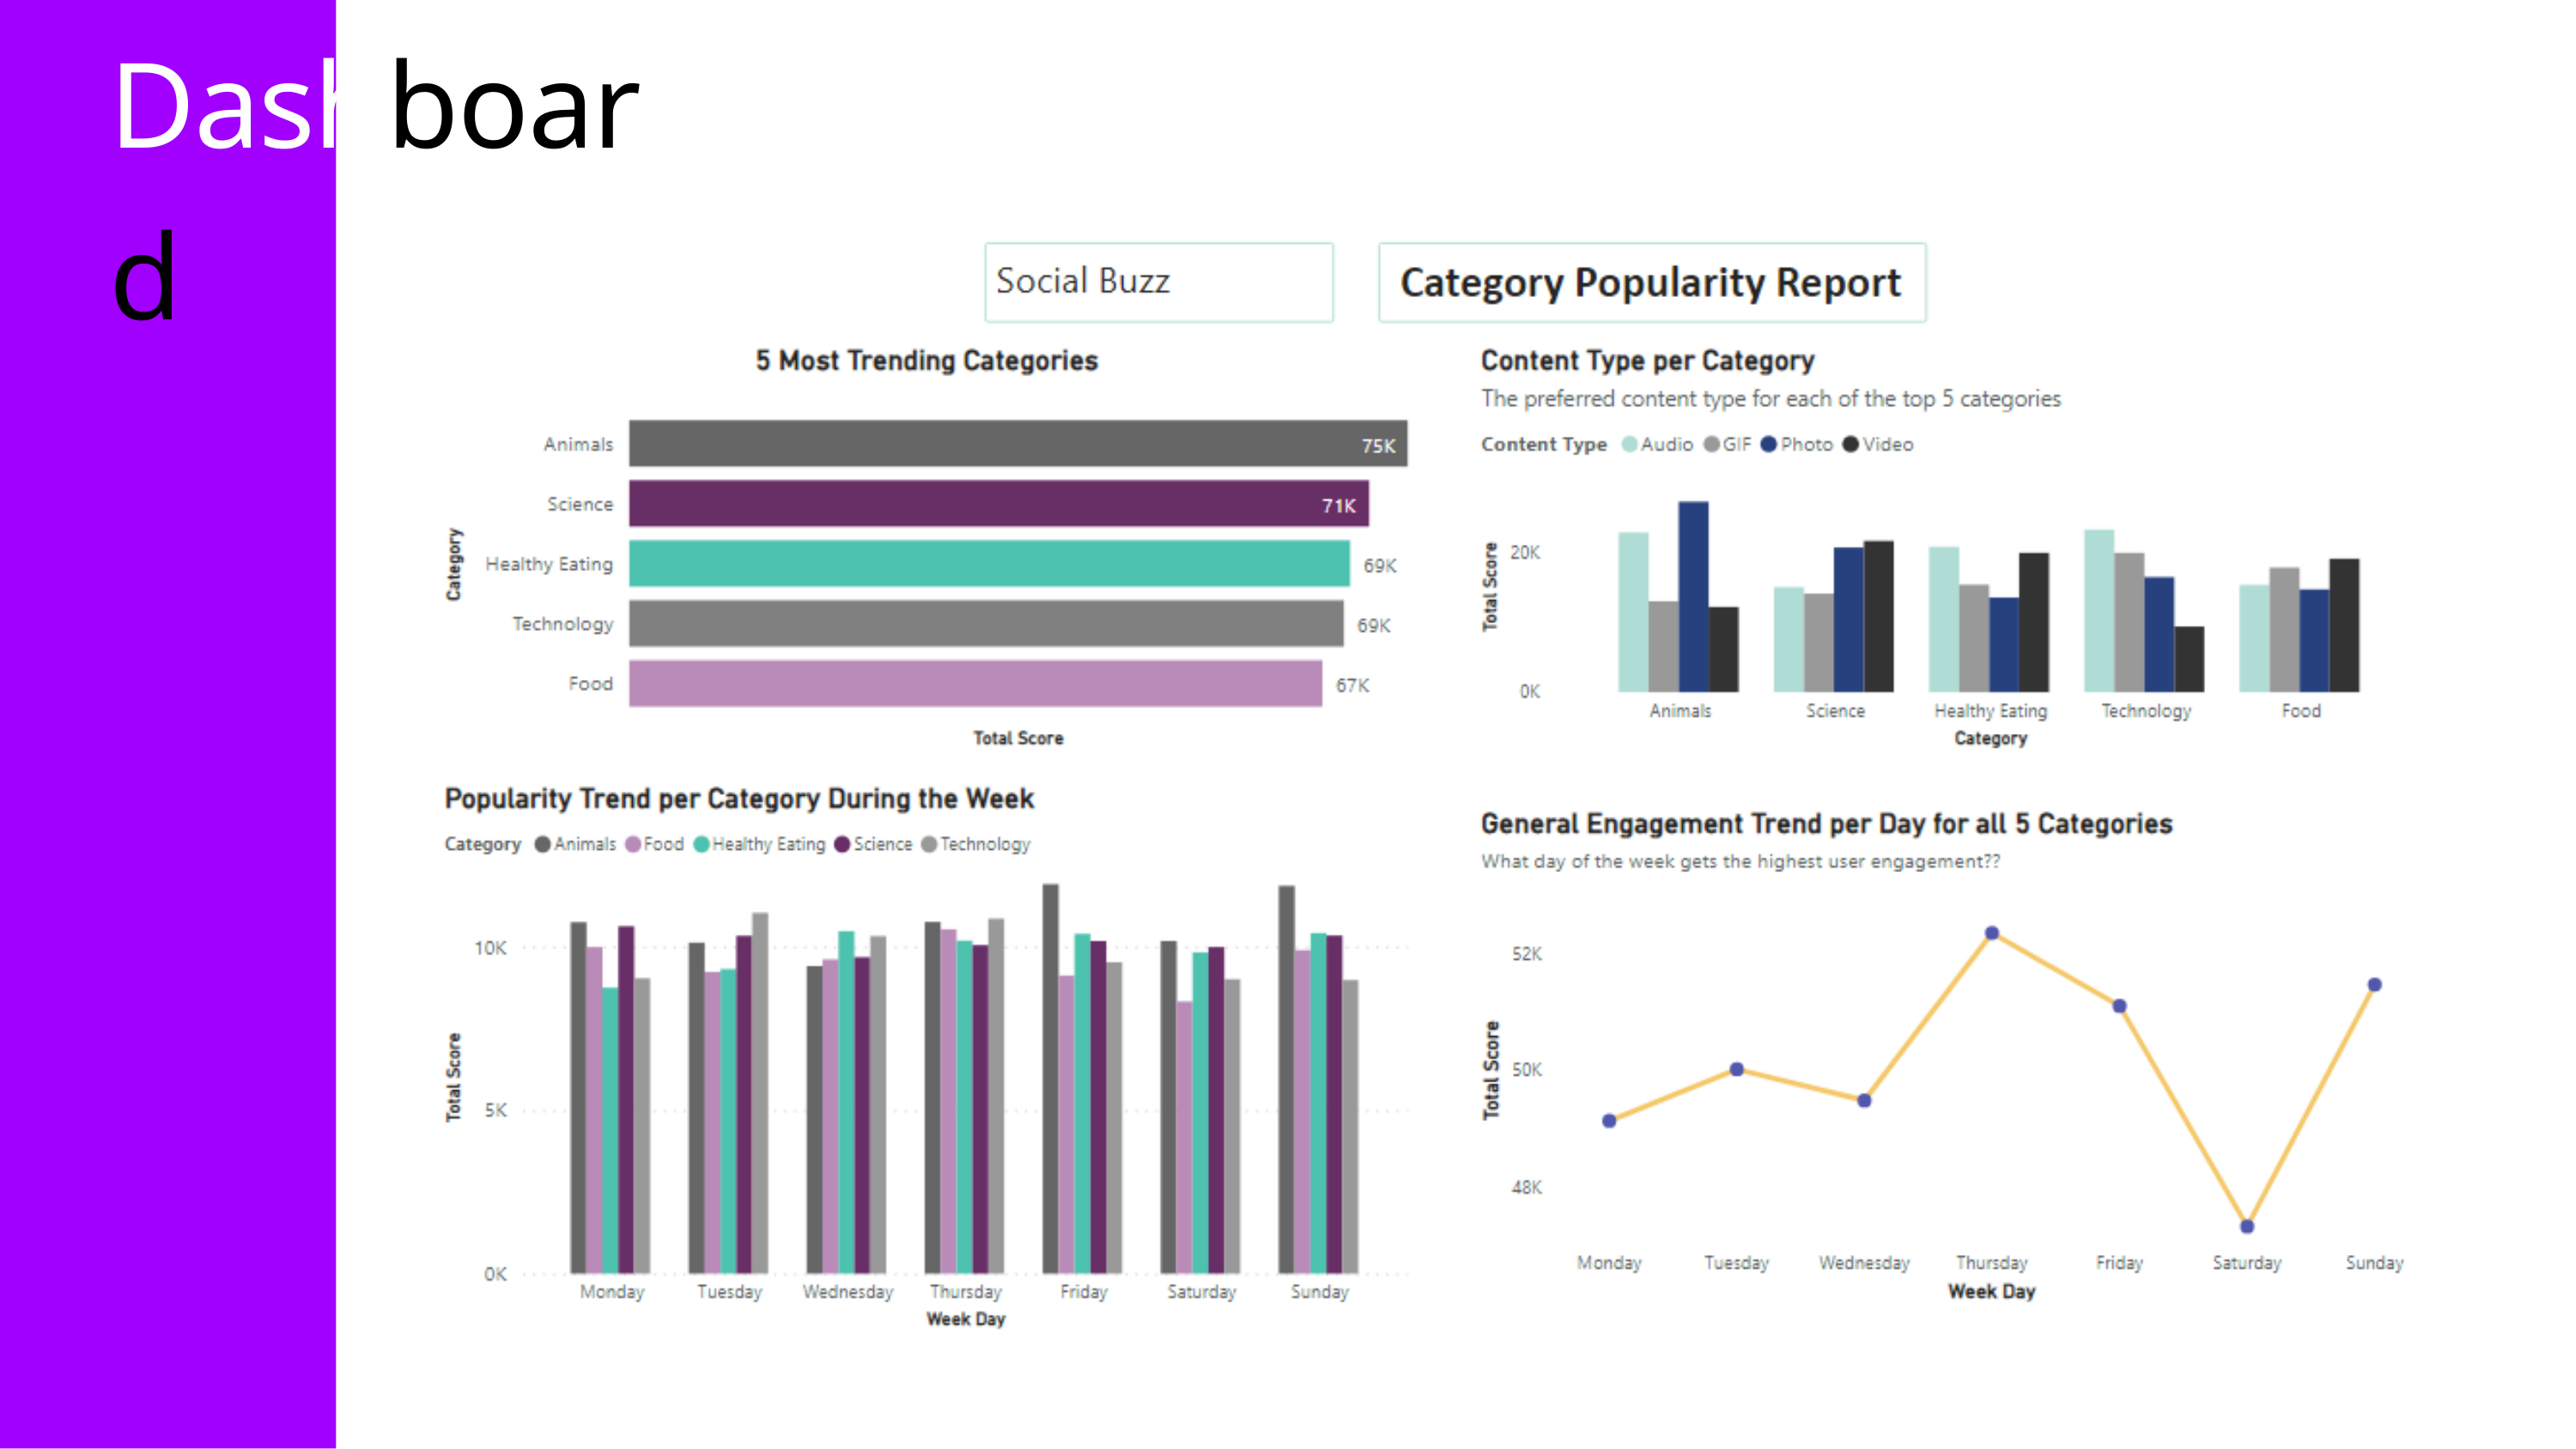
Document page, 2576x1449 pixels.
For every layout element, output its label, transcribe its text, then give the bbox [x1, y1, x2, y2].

text_box Dashboard [109, 0, 659, 343]
picture [390, 219, 2462, 1347]
text_box [0, 0, 337, 1449]
